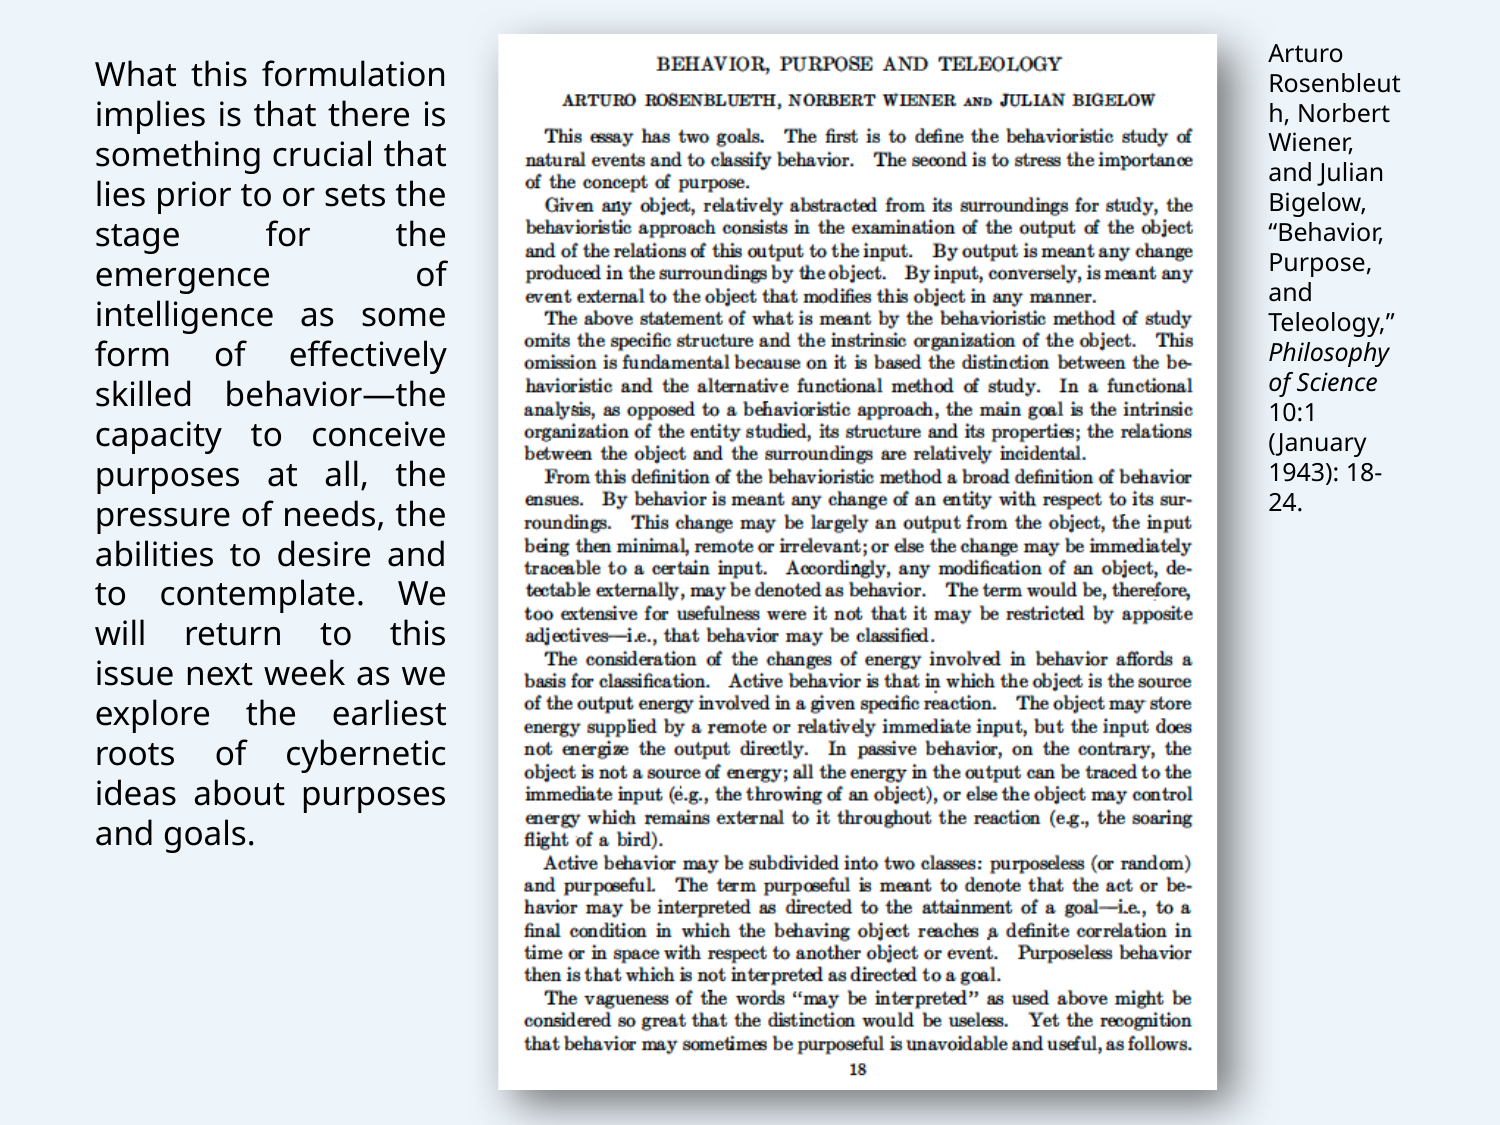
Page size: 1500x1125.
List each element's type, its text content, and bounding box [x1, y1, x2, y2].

text_box What this formulation implies is that there is something crucial that lies prior to or sets the stage for the emergence of intelligence as some form of effectively skilled behavior—the capacity to conceive purposes at all, the pressure of needs, the abilities to desire and to contemplate. We will return to this issue next week as we explore the earliest roots of cybernetic ideas about purposes and goals. [80, 46, 463, 860]
text_box Arturo Rosenbleuth, Norbert Wiener, and Julian Bigelow, “Behavior, Purpose, and Teleology,” Philosophy of Science 10:1 (January 1943): 18-24. [1253, 29, 1420, 524]
picture [497, 34, 1218, 1091]
